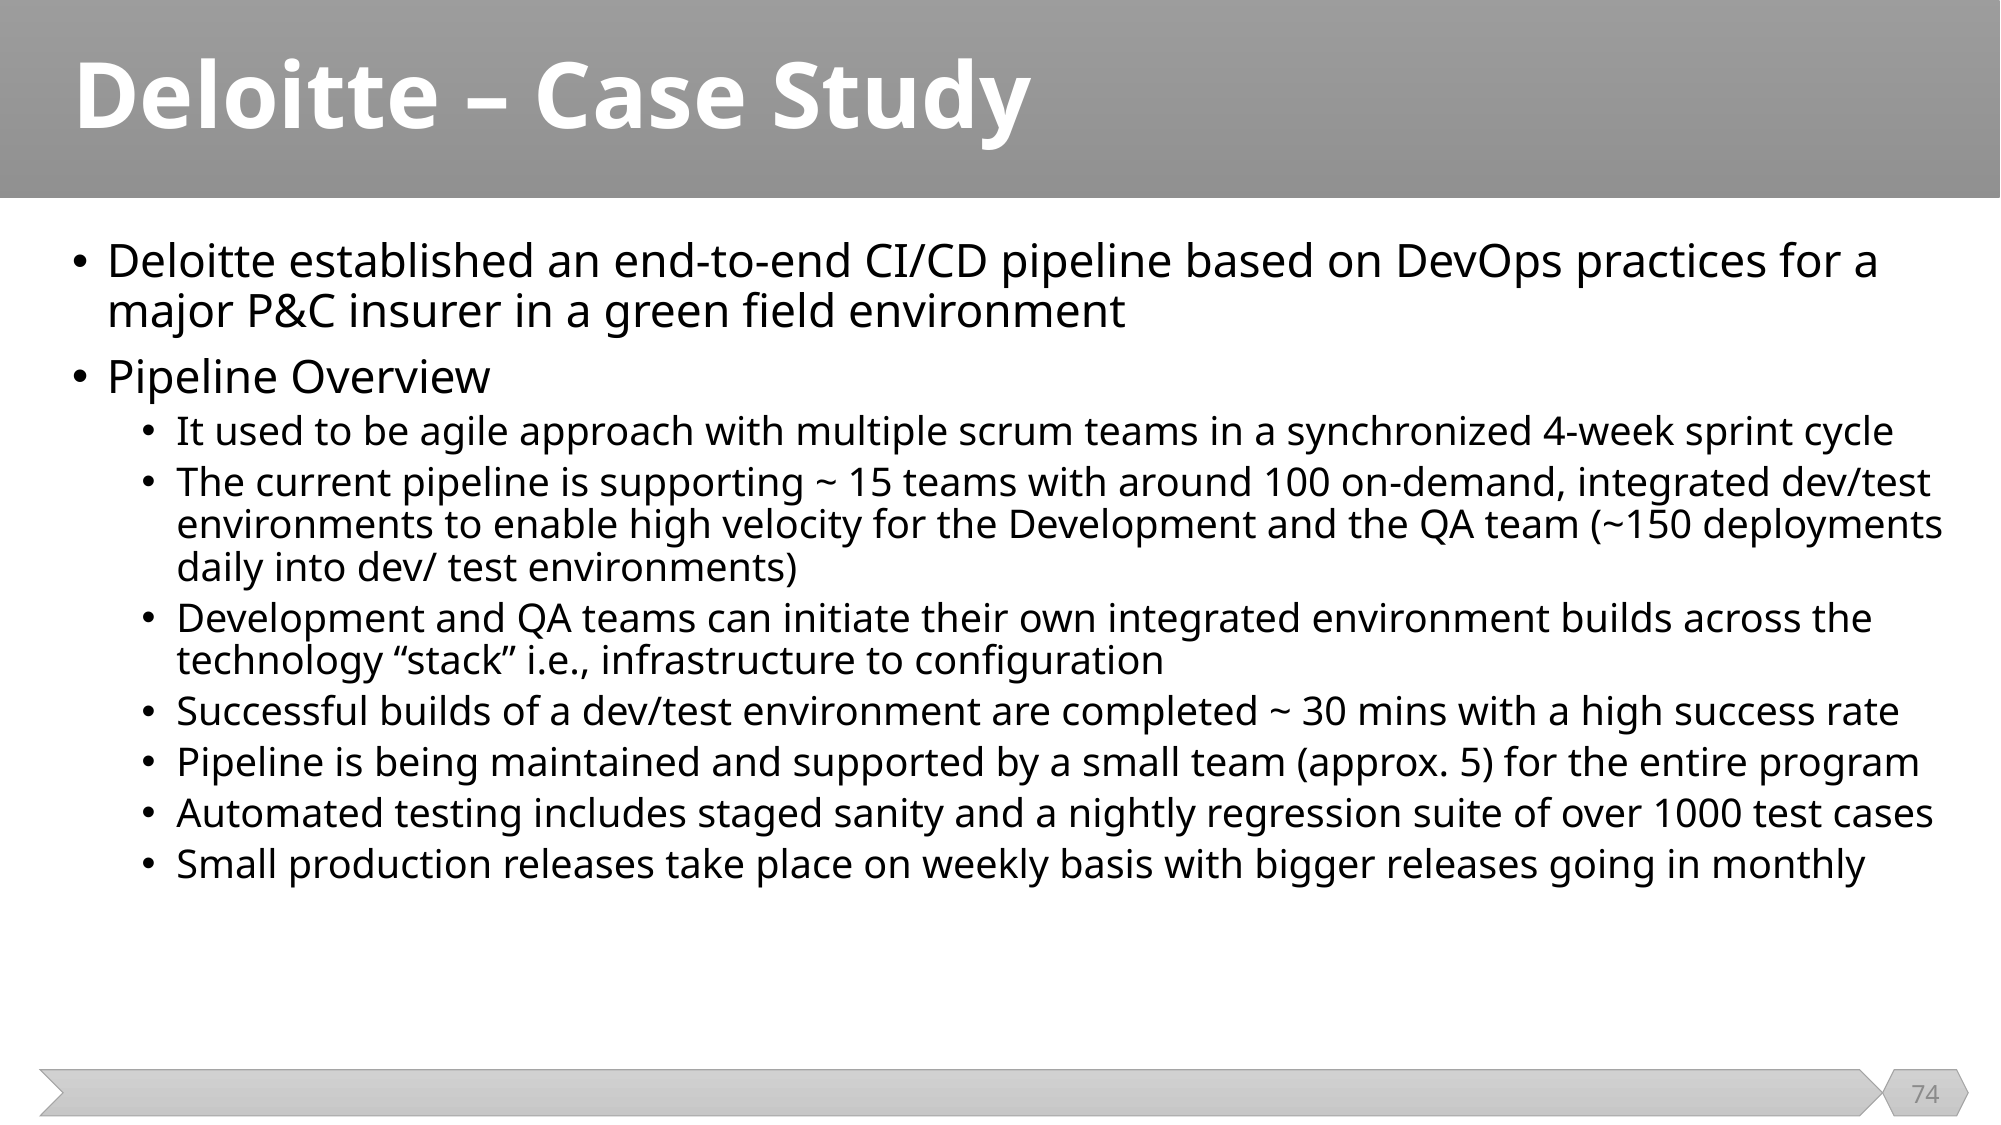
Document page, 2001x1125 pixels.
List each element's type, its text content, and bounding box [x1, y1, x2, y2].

slide_number 74 [1882, 1065, 1969, 1125]
title Deloitte – Case Study [56, 0, 1969, 199]
list Deloitte established an end-to-end CI/CD pipeline based on DevOps practices for a major P&C insurer in a green field environment Pipeline Overview It used to be agile approach with multiple scrum teams in a synchronized 4-week sprint cycle The current pipeline is supporting ~ 15 teams with around 100 on-demand, integrated dev/test environments to enable high velocity for the Development and the QA team (~150 deployments daily into dev/ test environments) Development and QA teams can initiate their own integrated environment builds across the technology “stack” i.e., infrastructure to configuration Successful builds of a dev/test environment are completed ~ 30 mins with a high success rate Pipeline is being maintained and supported by a small team (approx. 5) for the entire program Automated testing includes staged sanity and a nightly regression suite of over 1000 test cases Small production releases take place on weekly basis with bigger releases going in monthly [56, 230, 1969, 1010]
